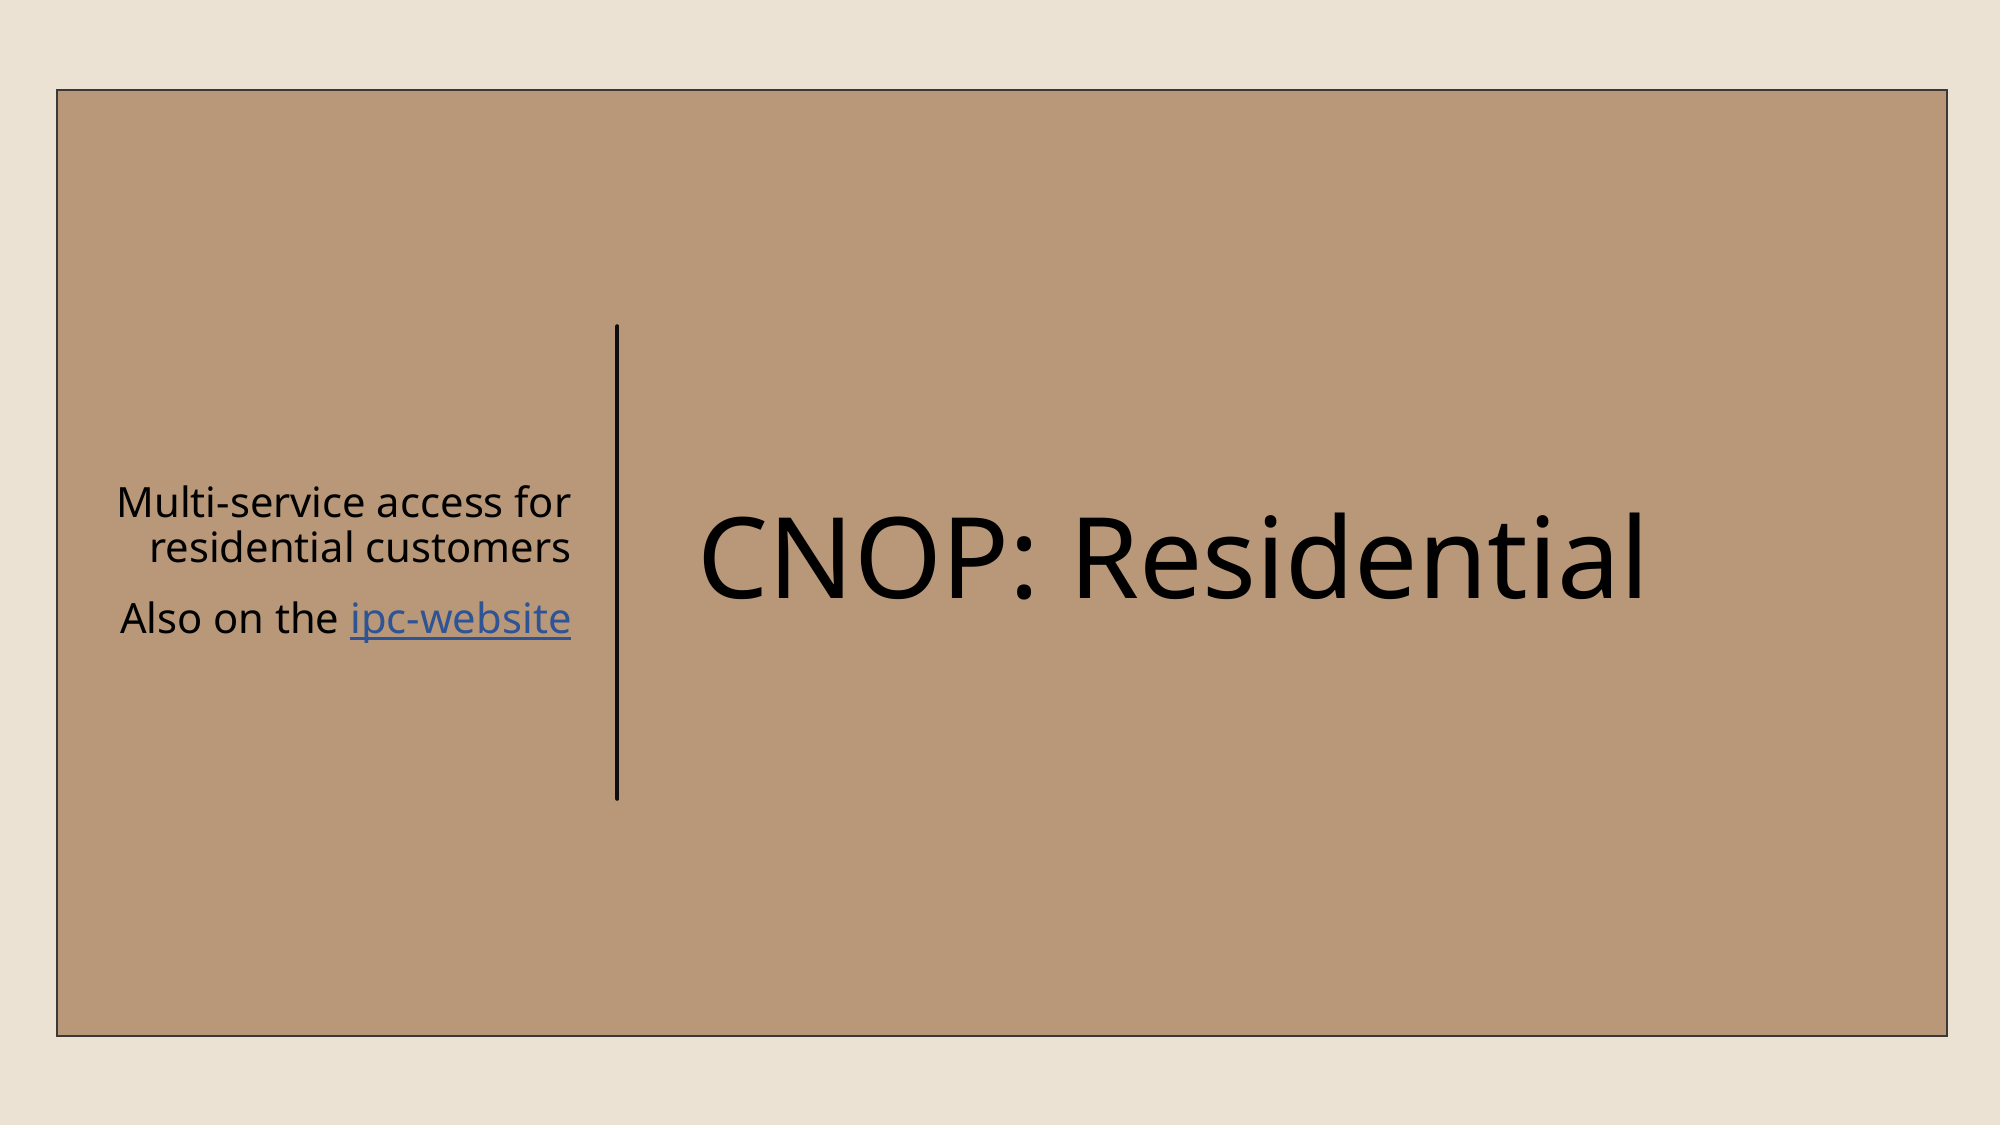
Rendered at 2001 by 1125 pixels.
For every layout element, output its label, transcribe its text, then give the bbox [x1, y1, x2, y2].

title CNOP: Residential [645, 208, 1910, 917]
list Multi-service access for residential customers Also on the ipc-website [90, 208, 587, 917]
